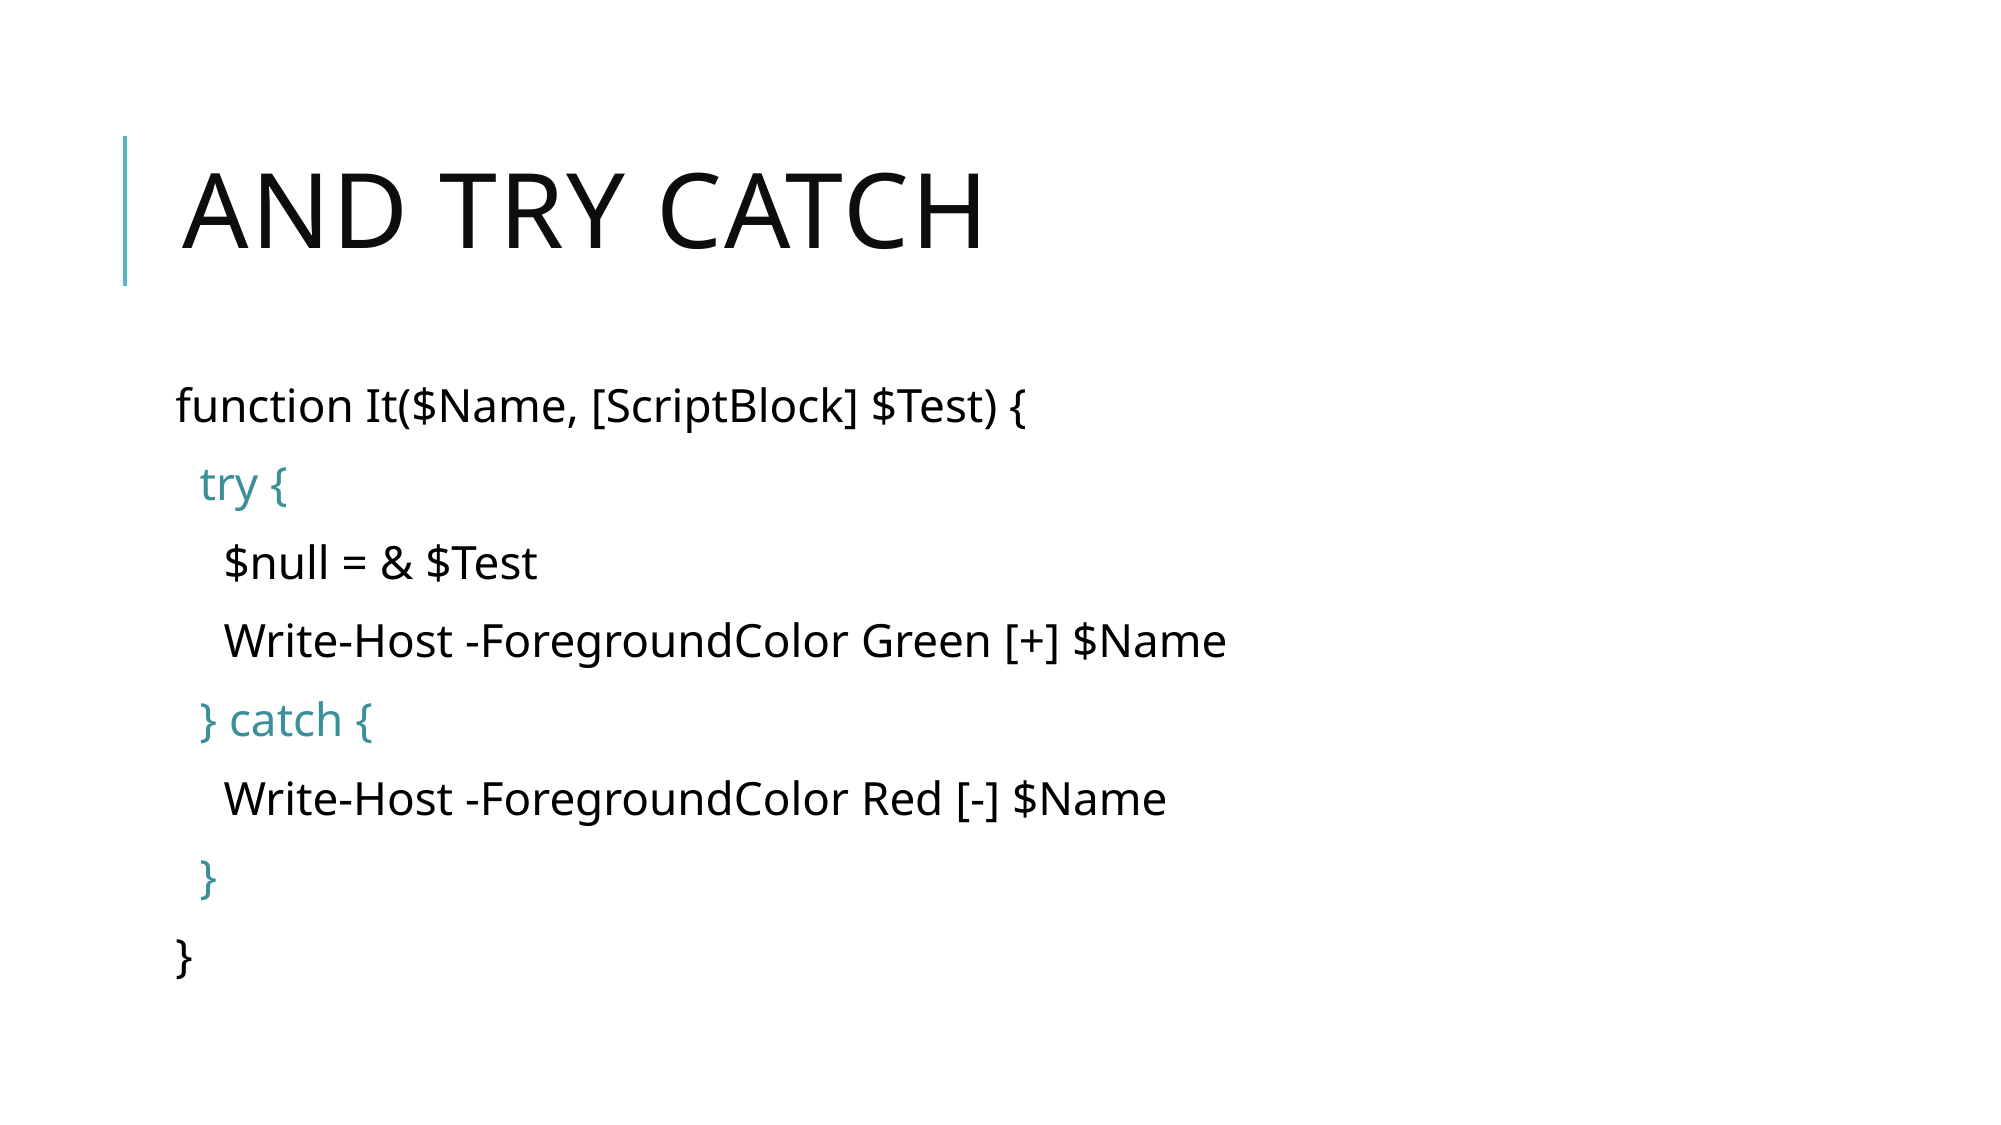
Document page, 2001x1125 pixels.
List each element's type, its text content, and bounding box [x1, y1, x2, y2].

list function It($Name, [ScriptBlock] $Test) { try { $null = & $Test Write-Host -ForegroundColor Green [+] $Name } catch { Write-Host -ForegroundColor Red [-] $Name } } [168, 375, 1920, 1035]
title And try catch [168, 96, 1763, 342]
